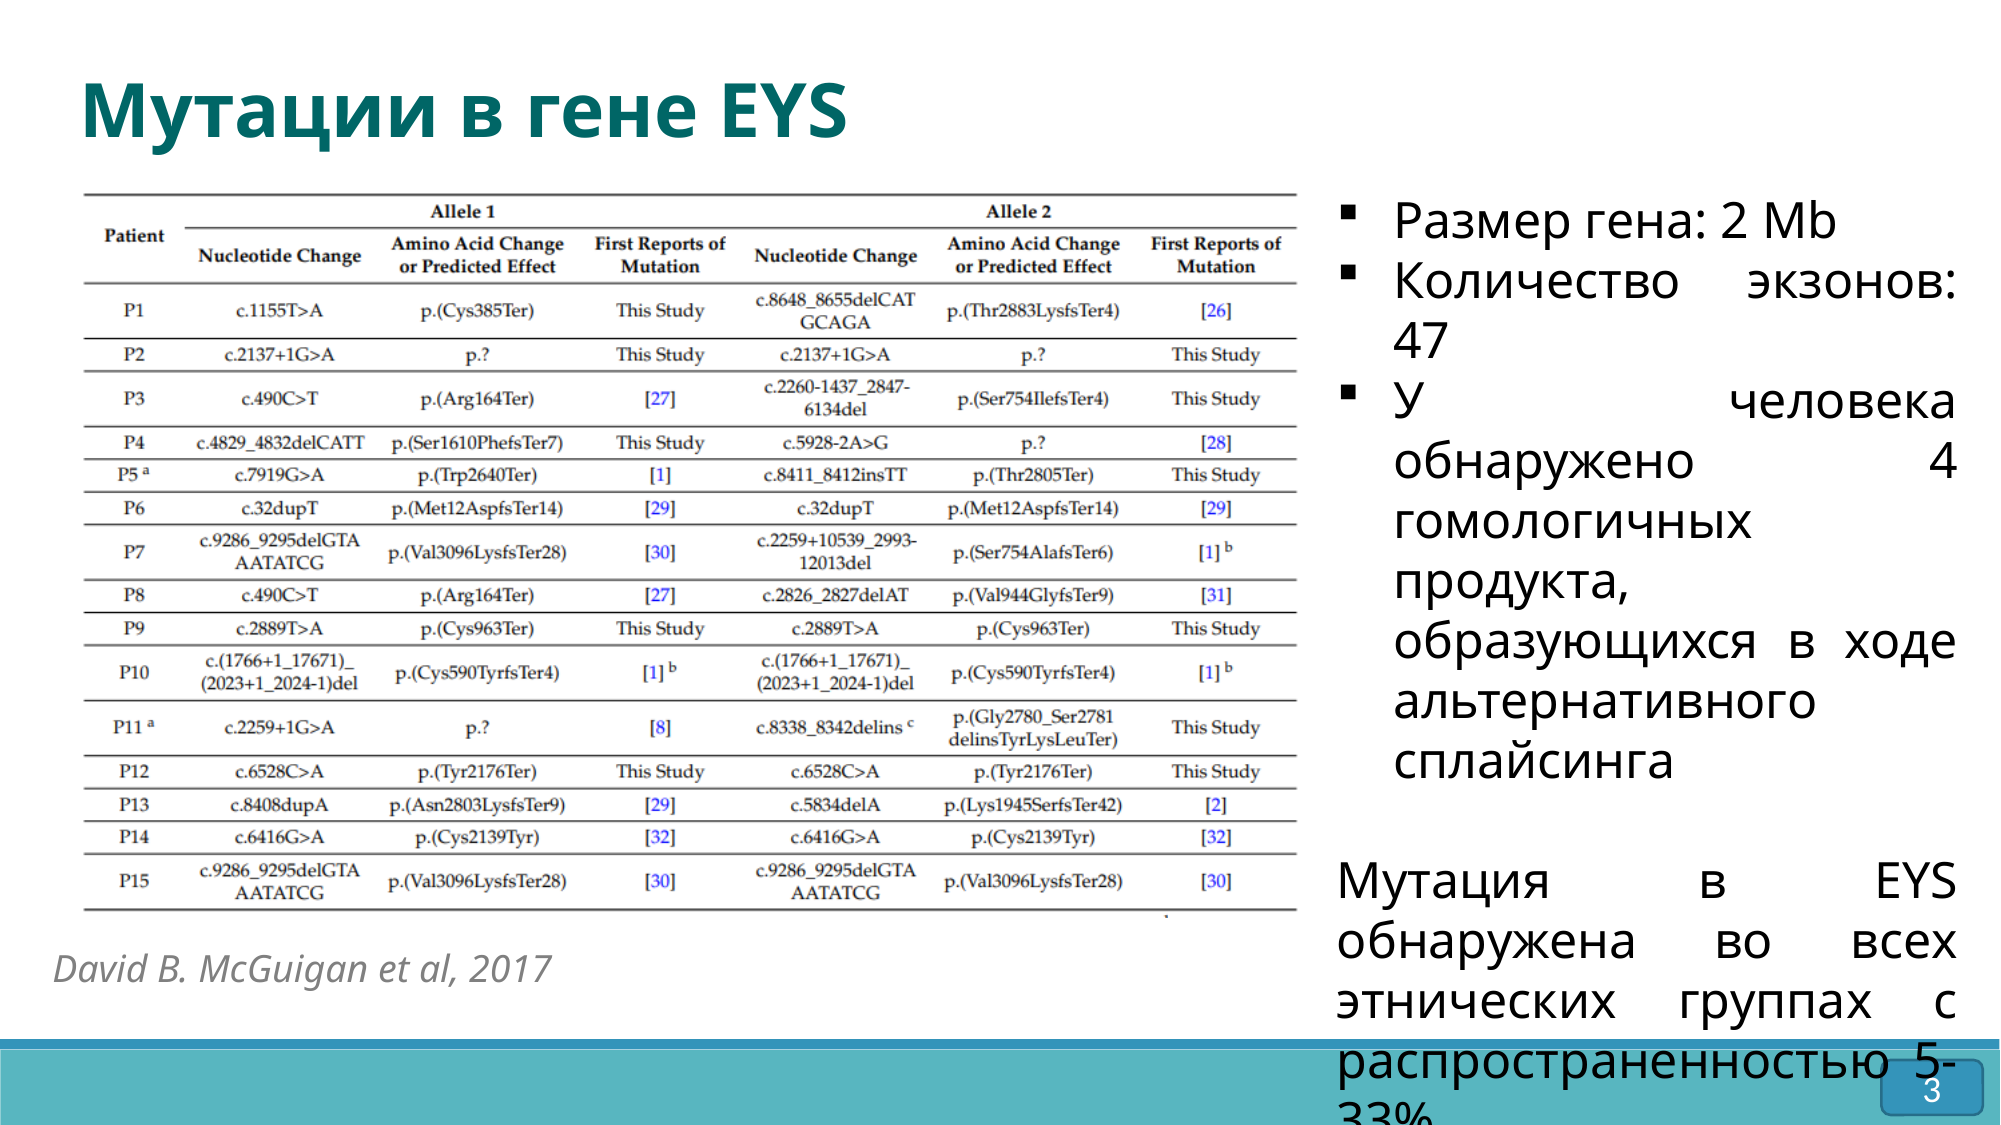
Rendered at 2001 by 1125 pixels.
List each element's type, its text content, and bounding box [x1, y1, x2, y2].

text_box David B. McGuigan et al, 2017 [37, 937, 568, 998]
picture [38, 180, 1368, 919]
text_box Мутации в гене EYS [64, 54, 878, 160]
text_box Размер гена: 2 Mb Количество экзонов: 47 У человека обнаружено 4 гомологичных продукта, образующихся в ходе альтернативного сплайсинга Мутация в EYS обнаружена во всех этнических группах с распространенностью 5-33%. [1322, 181, 1973, 1125]
